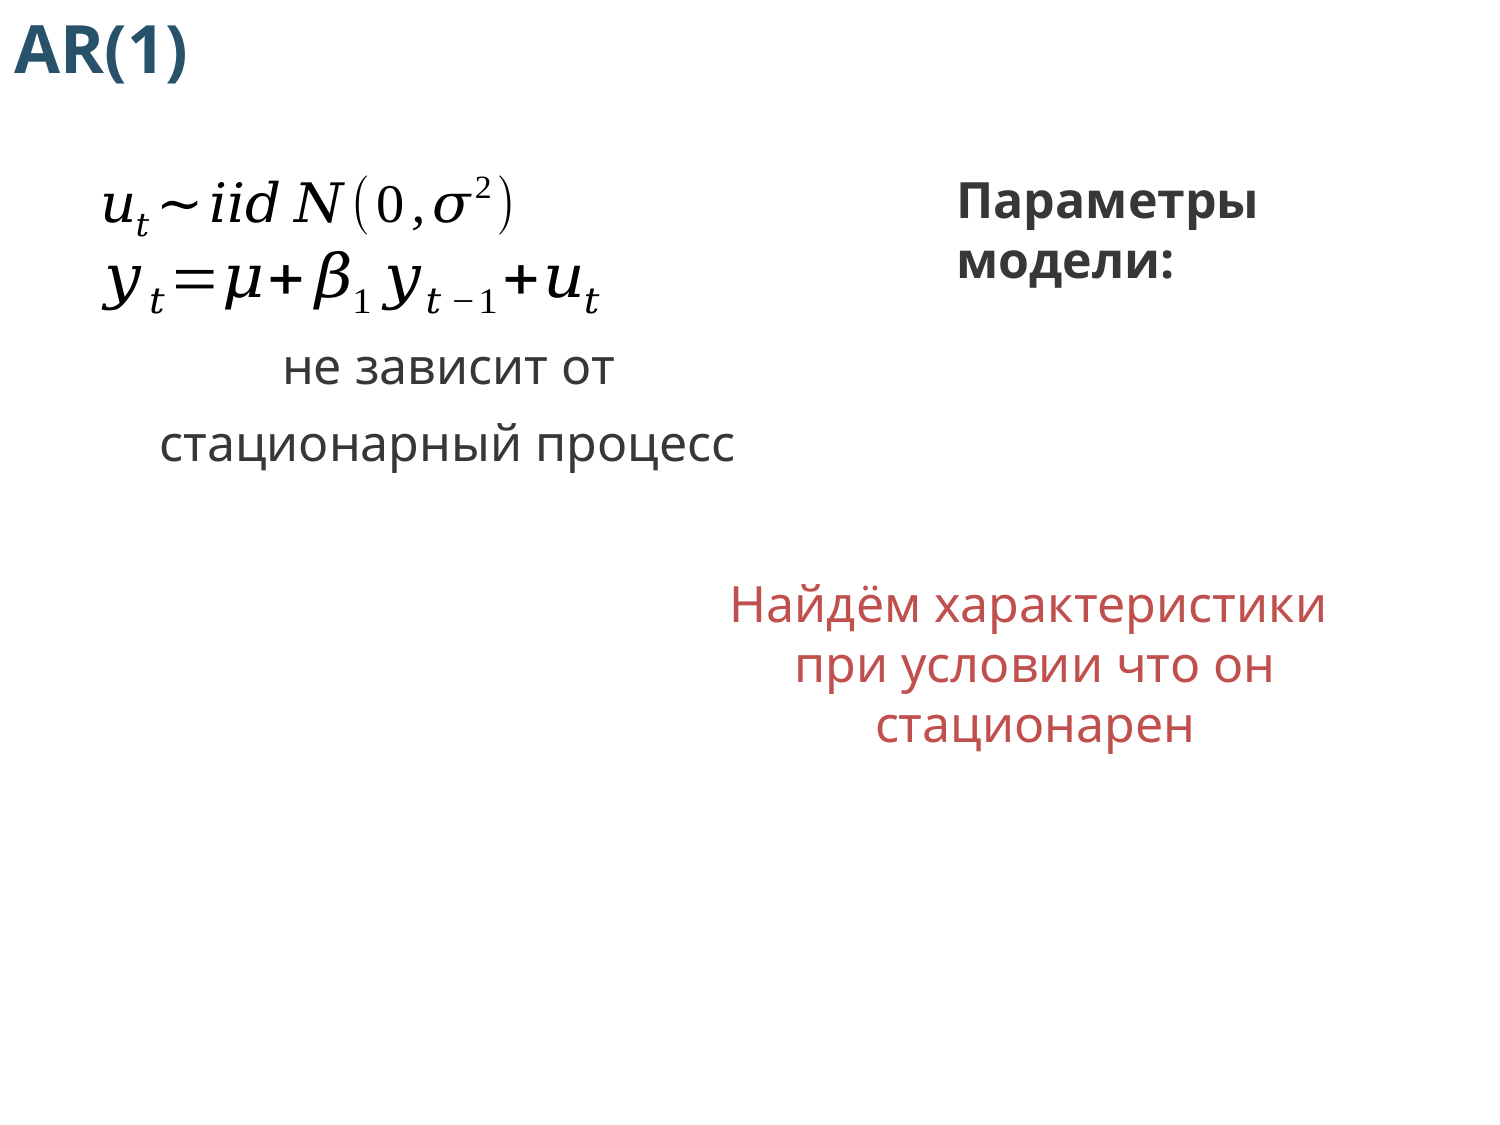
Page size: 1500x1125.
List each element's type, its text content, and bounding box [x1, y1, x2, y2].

text_box AR(1) [0, 0, 1500, 96]
